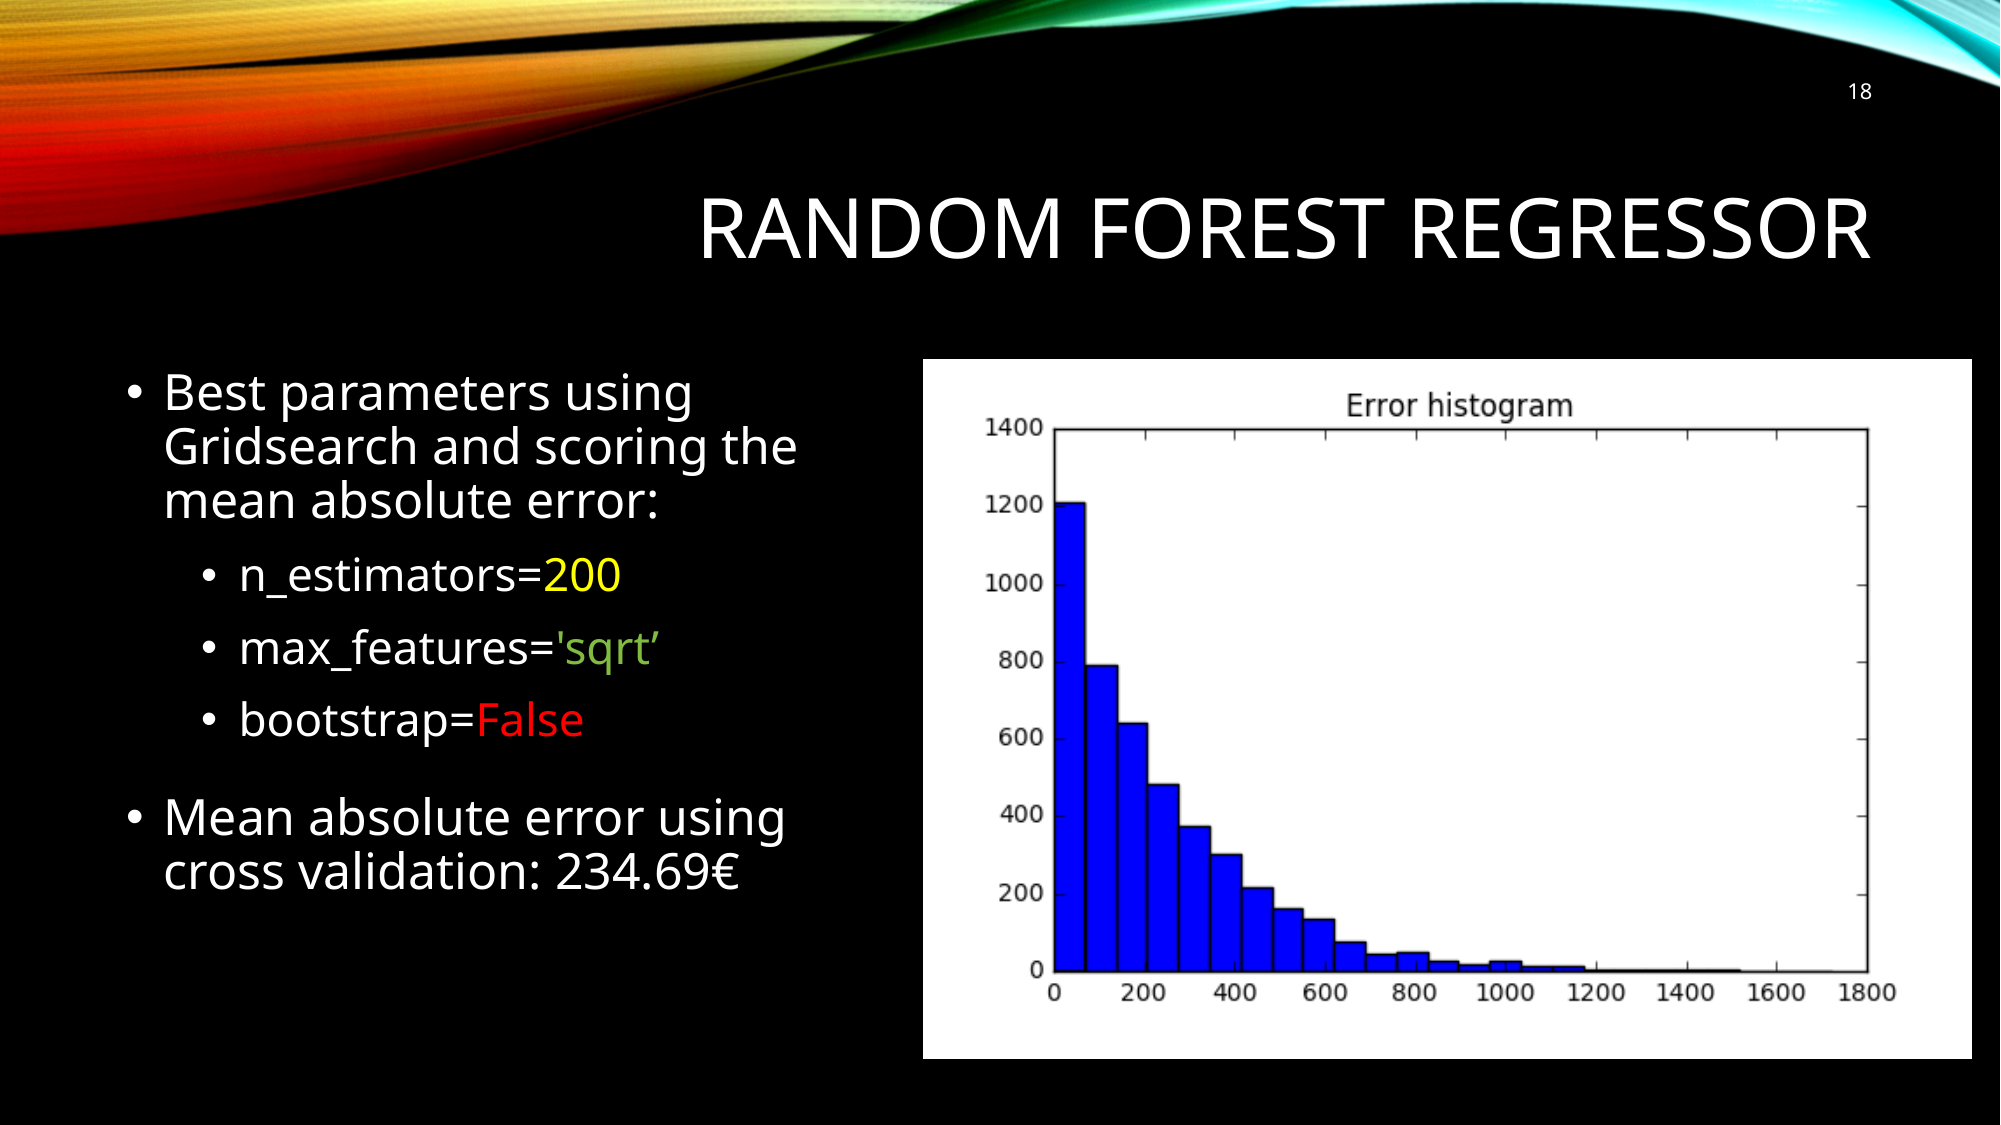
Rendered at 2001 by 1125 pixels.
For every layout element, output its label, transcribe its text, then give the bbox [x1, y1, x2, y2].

slide_number 18 [1437, 62, 1888, 123]
list Best parameters using Gridsearch and scoring the mean absolute error: n_estimators=200 max_features='sqrt’ bootstrap=False Mean absolute error using cross validation: 234.69€ [111, 360, 923, 1021]
picture [923, 359, 1972, 1059]
title Random forest regressor [474, 125, 1888, 338]
picture [0, 0, 2000, 237]
